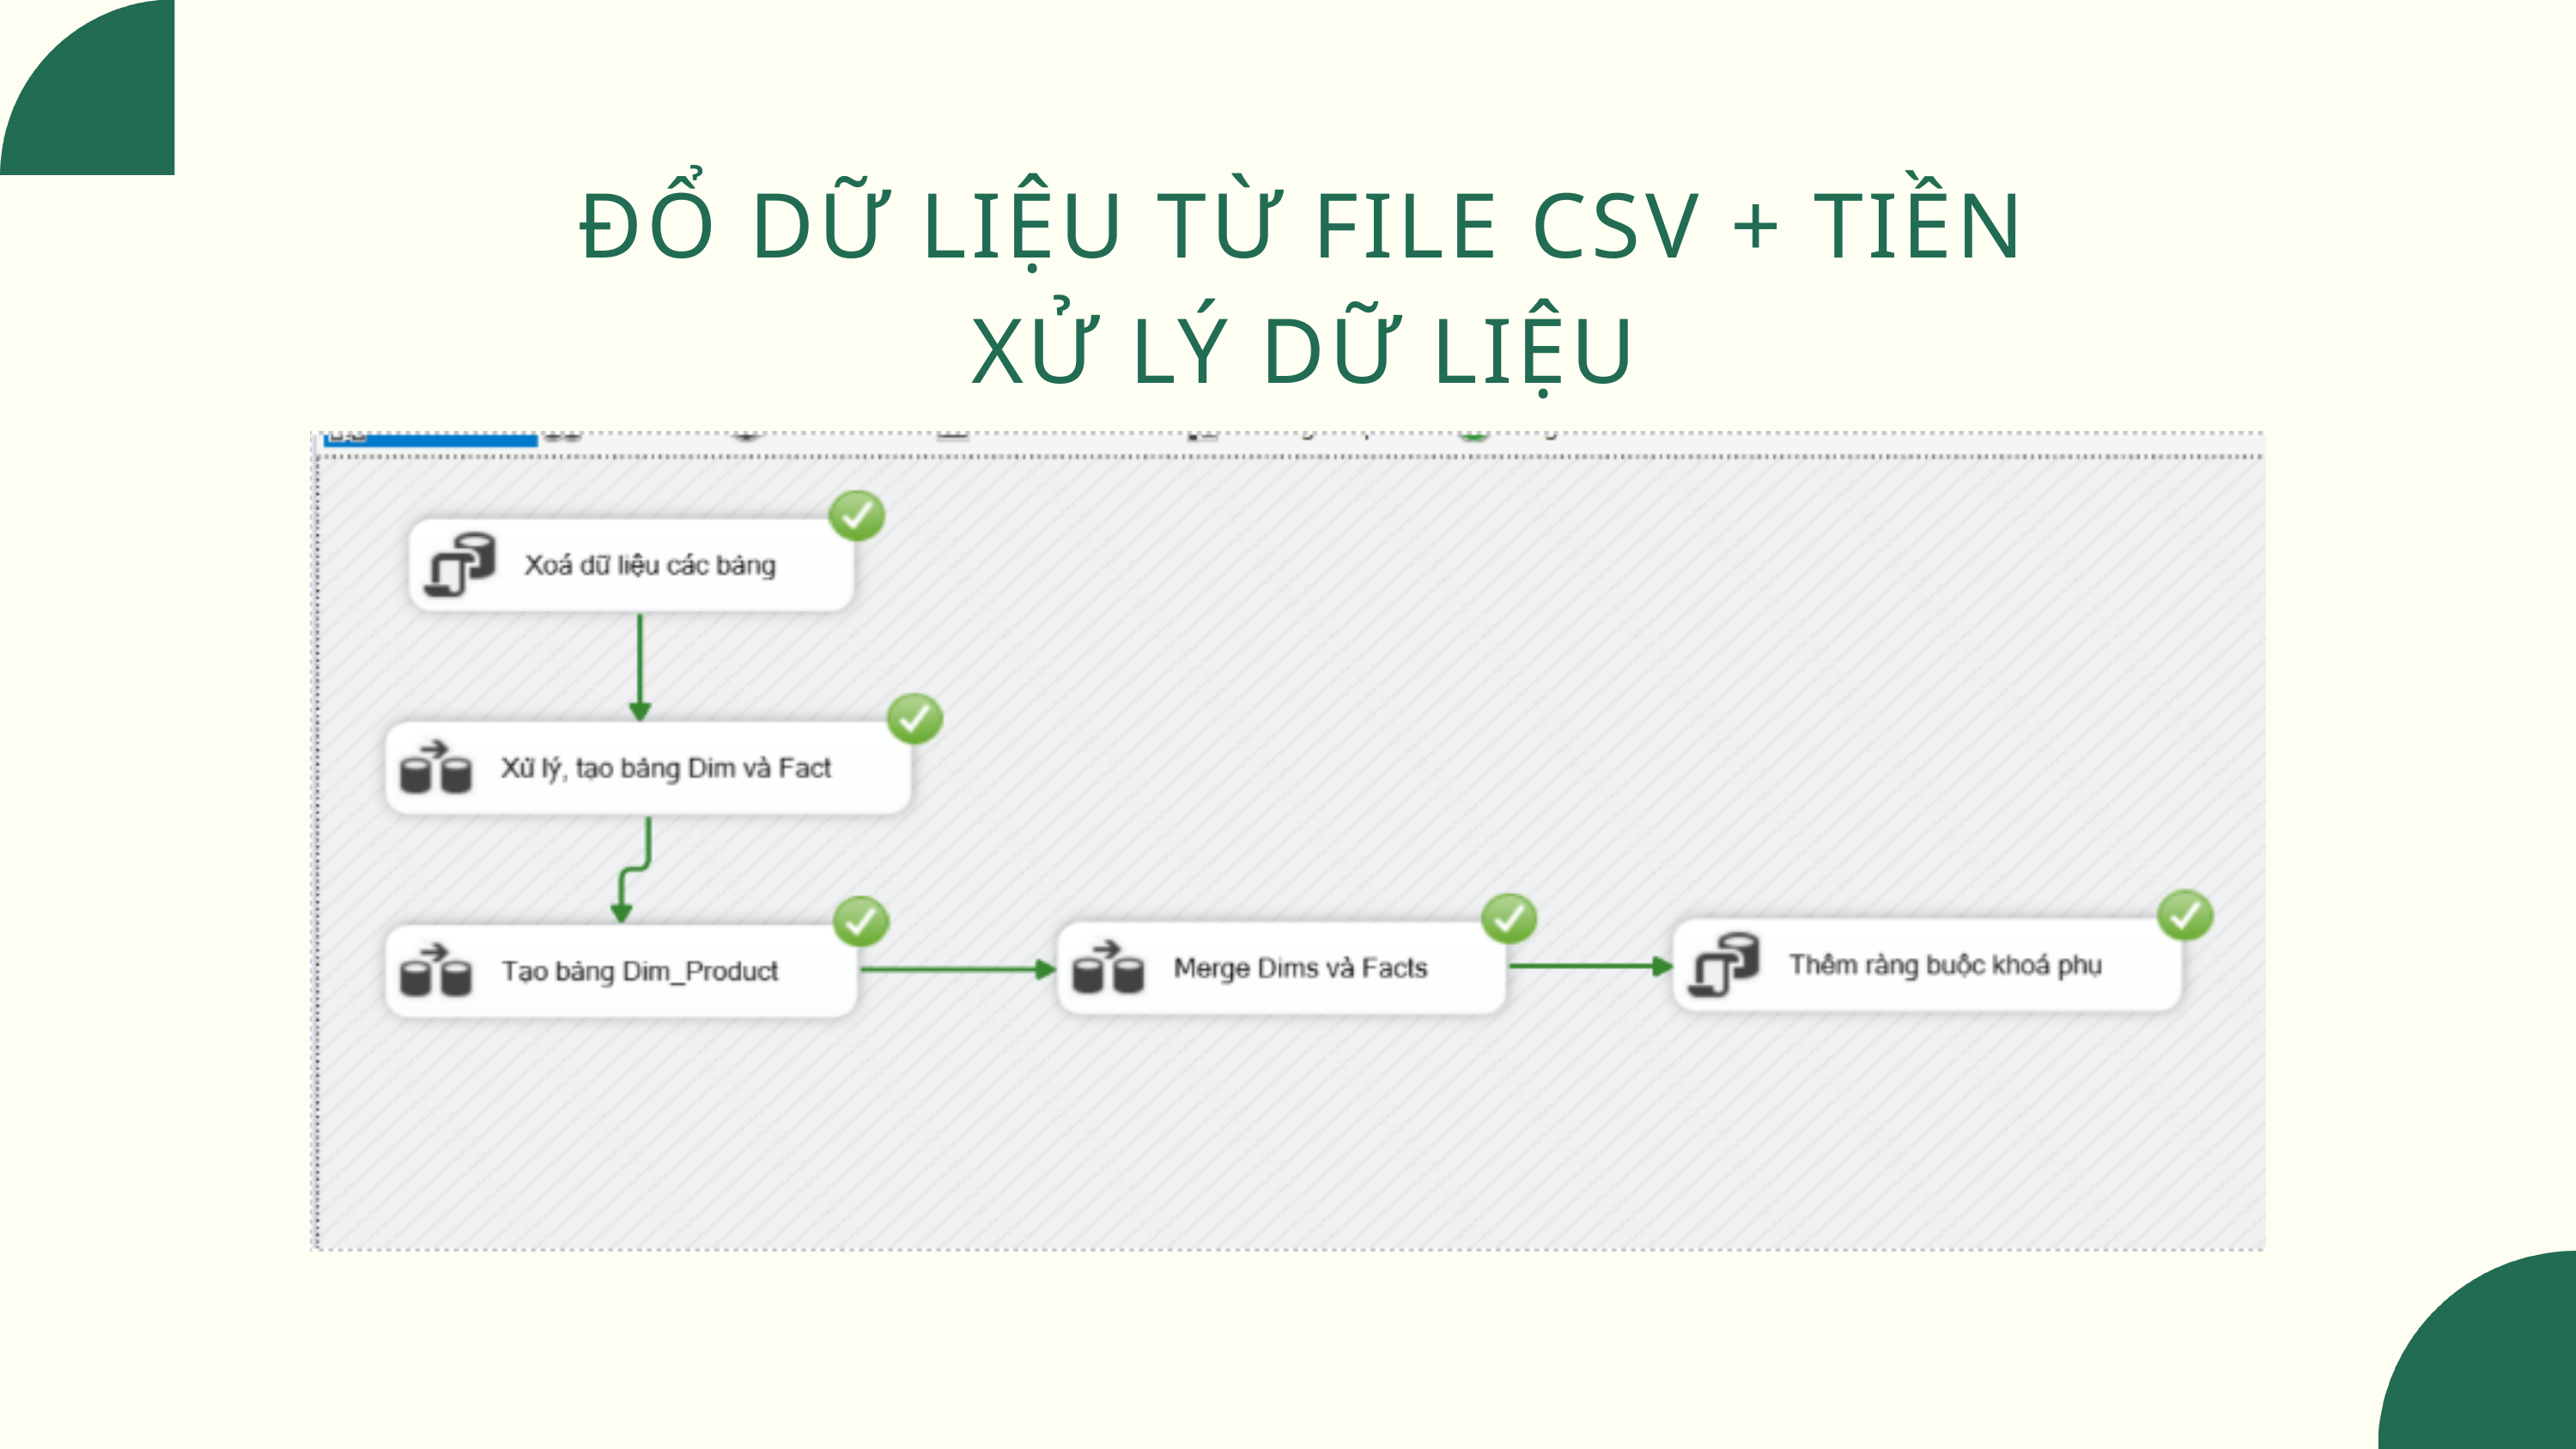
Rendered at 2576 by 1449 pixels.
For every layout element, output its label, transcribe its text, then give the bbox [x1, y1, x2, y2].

text_box [0, 0, 175, 175]
text_box [310, 431, 2266, 1252]
text_box ĐỔ DỮ LIỆU TỪ FILE CSV + TIỀN XỬ LÝ DỮ LIỆU [565, 150, 2044, 401]
text_box [2378, 1251, 2576, 1449]
